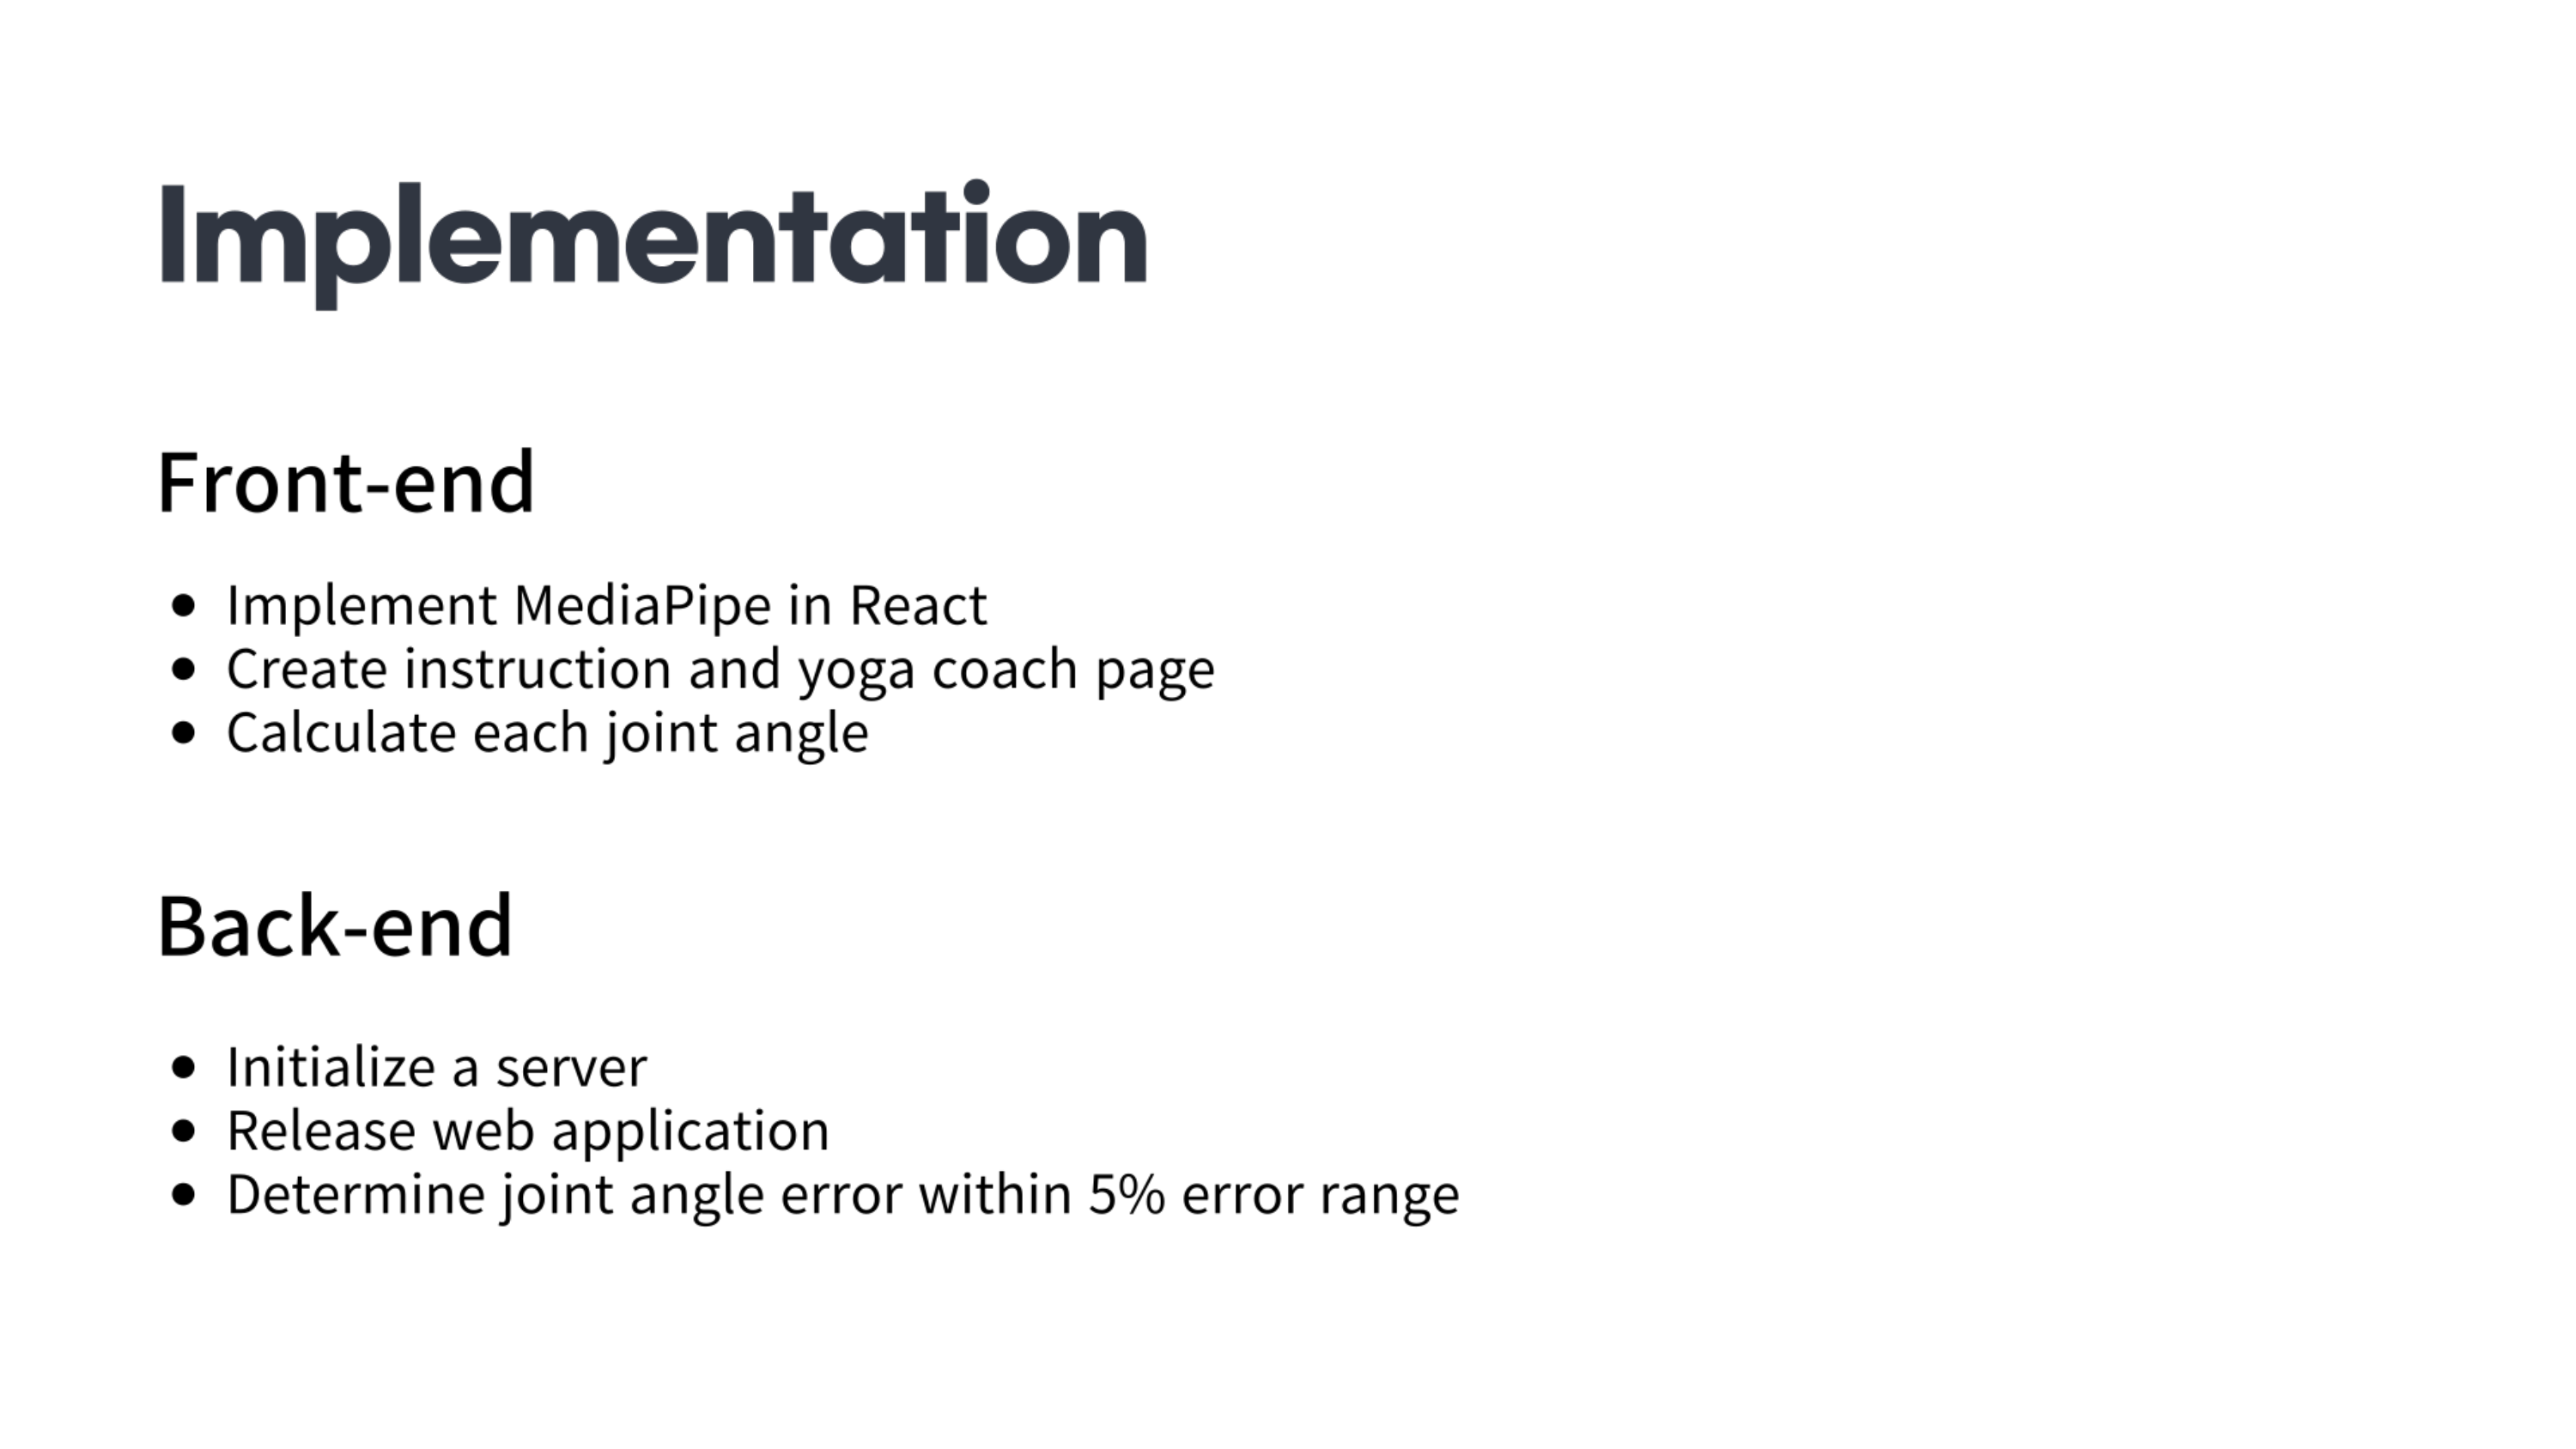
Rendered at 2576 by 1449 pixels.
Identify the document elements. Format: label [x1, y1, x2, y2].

picture [124, 822, 1523, 1279]
picture [112, 112, 1279, 818]
